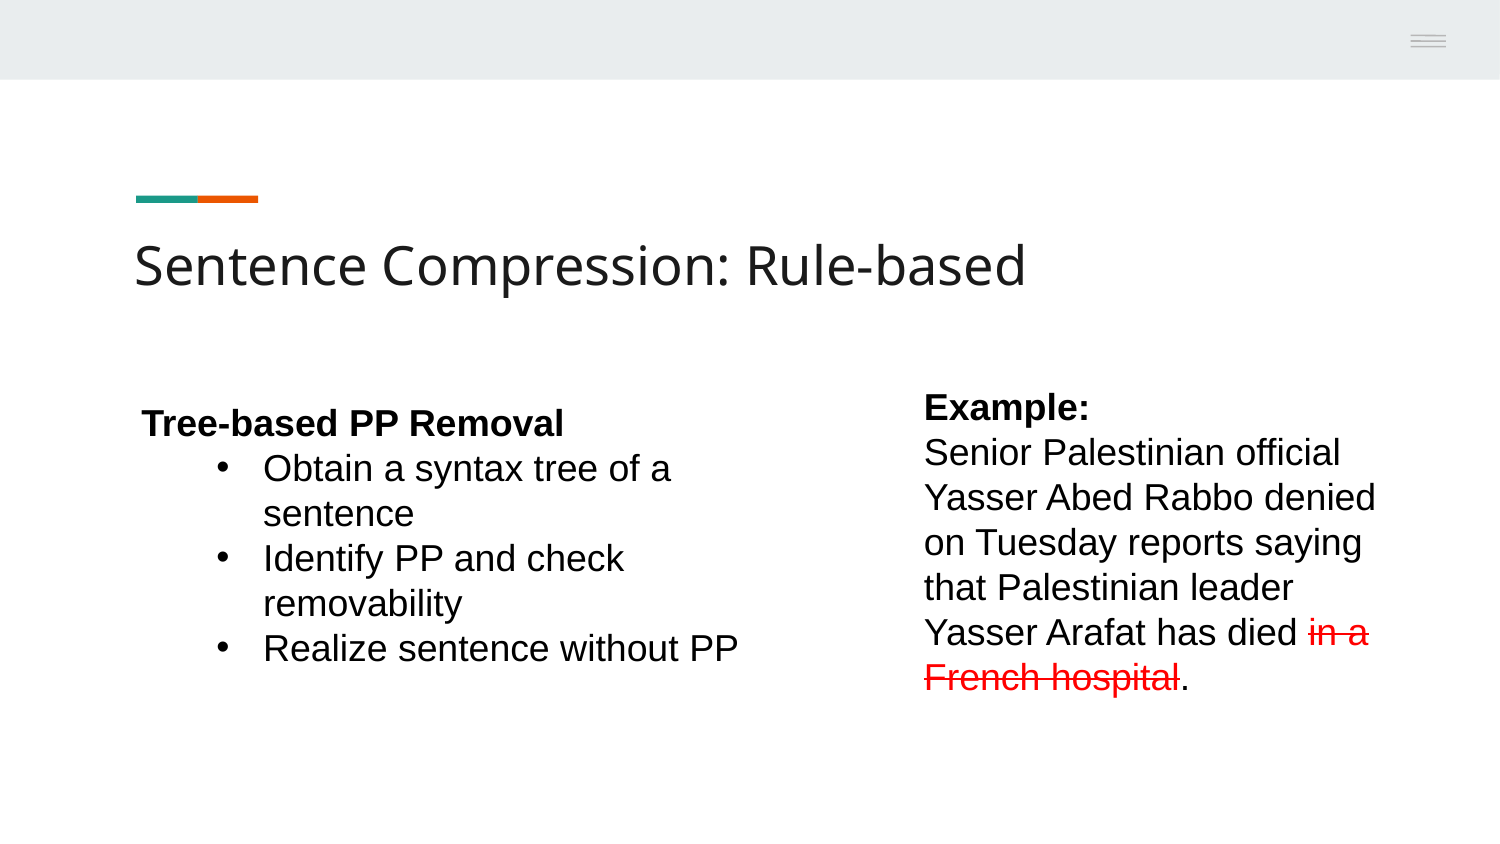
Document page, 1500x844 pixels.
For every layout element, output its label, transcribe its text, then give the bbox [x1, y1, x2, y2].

text_box Sentence Compression: Rule-based [119, 216, 1275, 386]
text_box Tree-based PP Removal Obtain a syntax tree of a sentence Identify PP and check removability Realize sentence without PP [126, 384, 765, 540]
text_box Example: Senior Palestinian official Yasser Abed Rabbo denied on Tuesday reports saying that Palestinian leader Yasser Arafat has died in a French hospital. [909, 375, 1422, 750]
